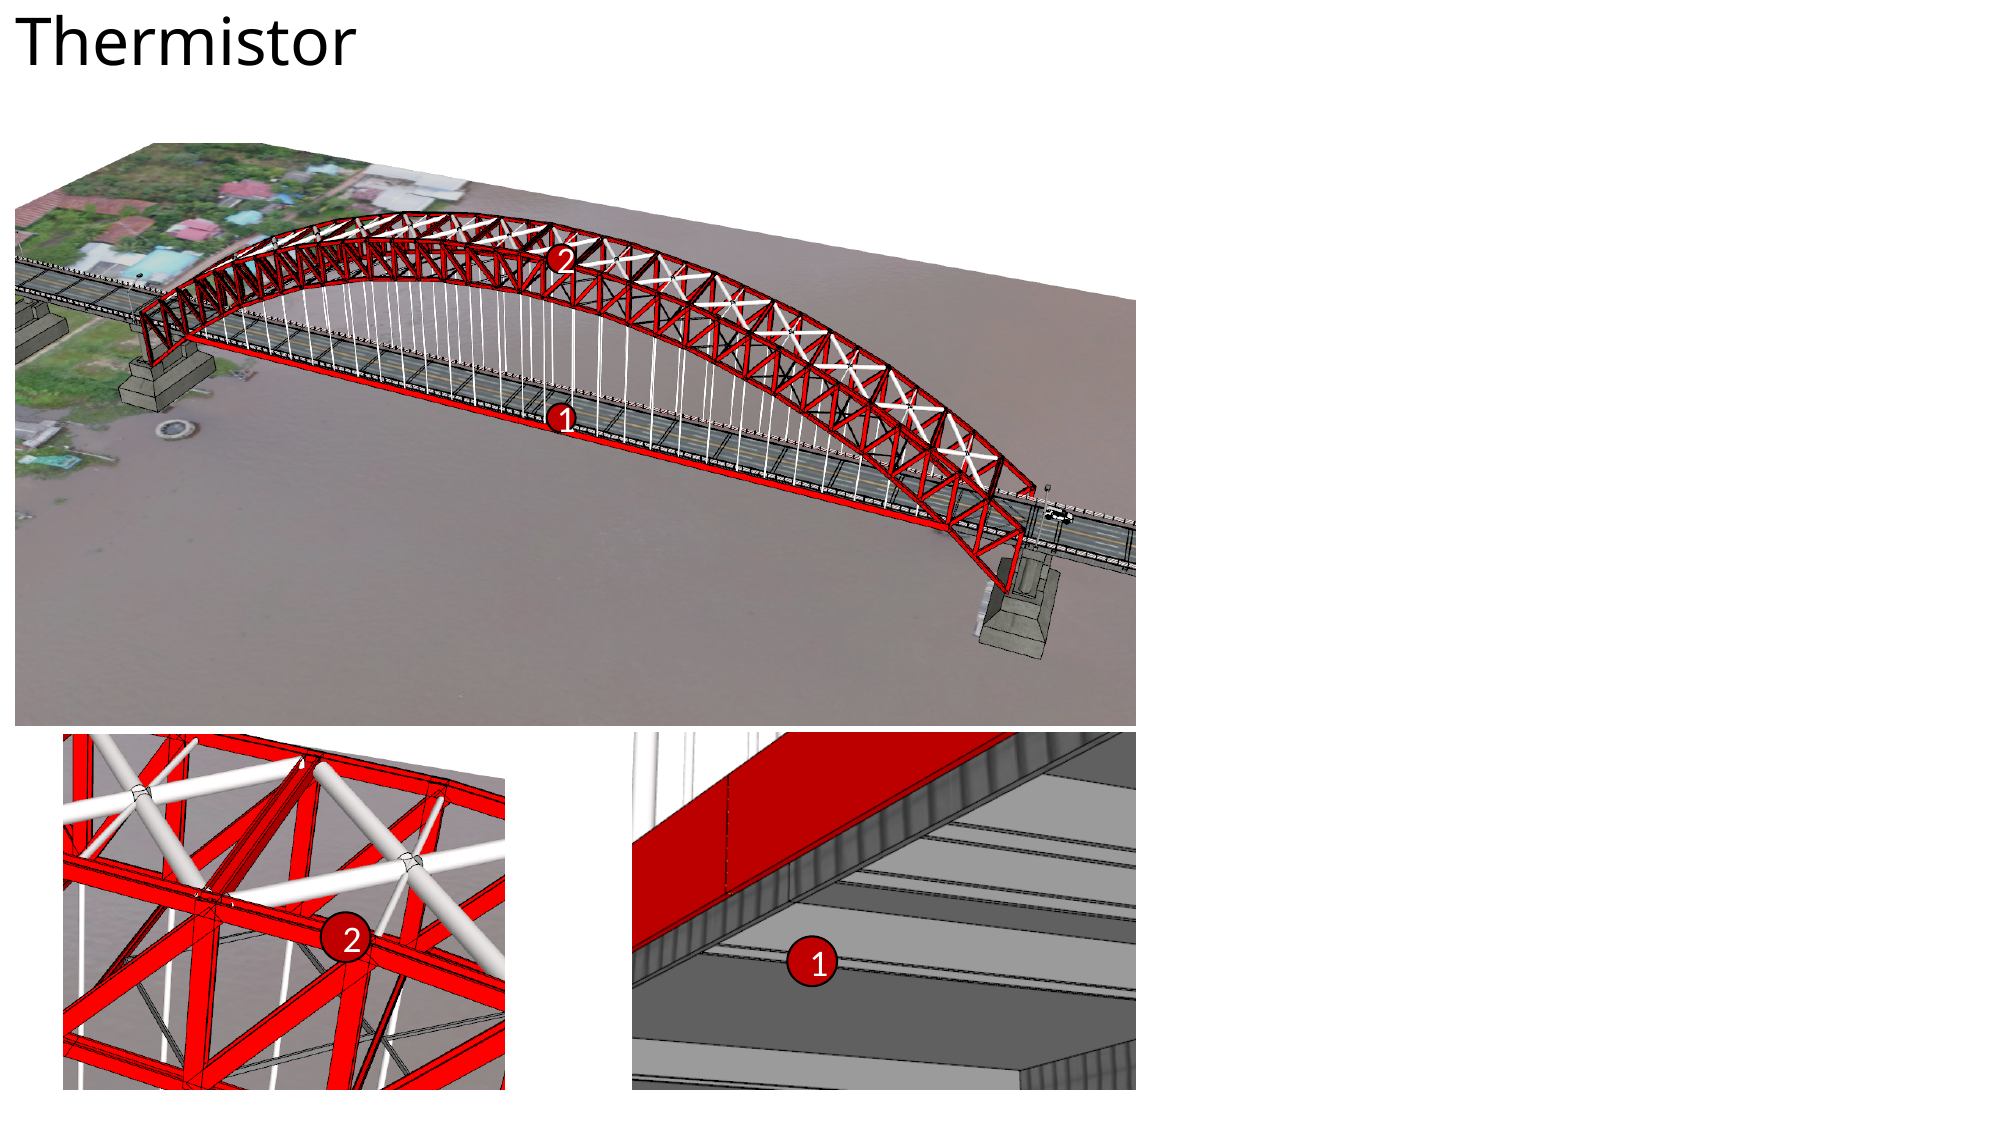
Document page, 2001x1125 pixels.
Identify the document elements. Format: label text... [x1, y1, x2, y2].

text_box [63, 734, 505, 1090]
title Thermistor [0, 0, 774, 88]
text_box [15, 143, 1136, 726]
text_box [632, 732, 1136, 1090]
